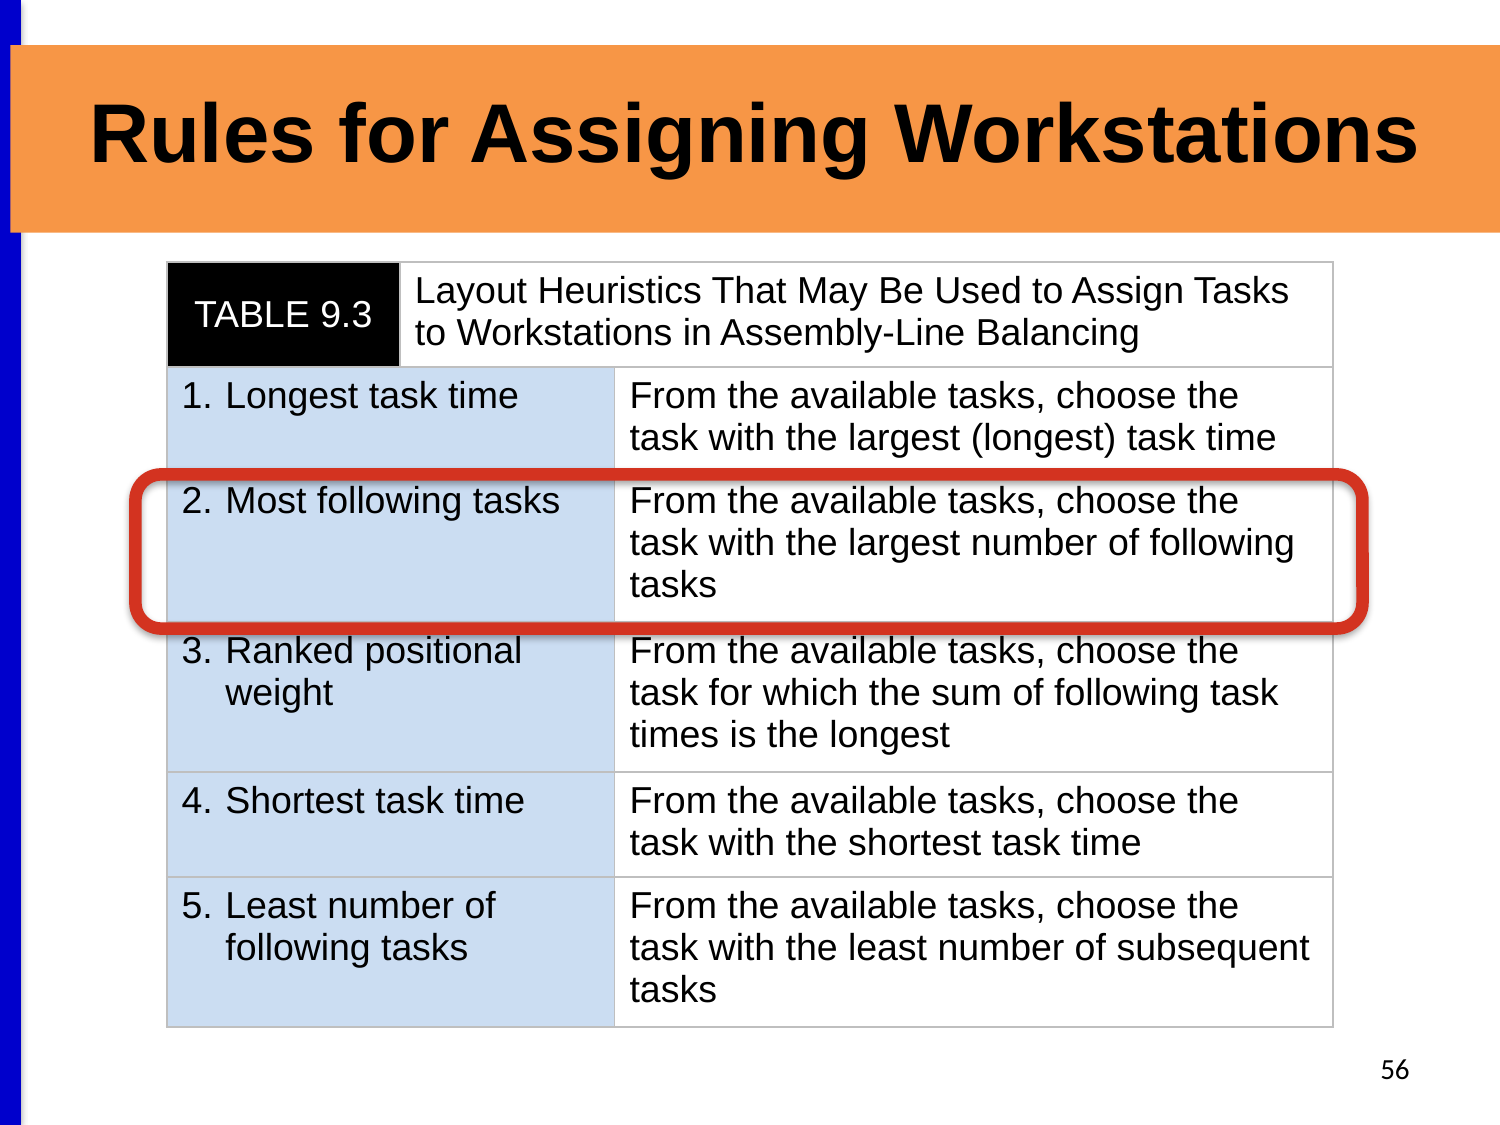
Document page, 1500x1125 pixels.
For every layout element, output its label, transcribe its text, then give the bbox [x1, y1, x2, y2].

table_header Layout Heuristics That May Be Used to Assign Tasks to Workstations in Assembly-Line Balancing [401, 263, 1332, 366]
text_box [134, 473, 1364, 630]
table_cell From the available tasks, choose the task with the shortest task time [615, 773, 1332, 876]
table_cell From the available tasks, choose the task with the largest (longest) task time [615, 368, 1332, 471]
table_header TABLE 9.3 [168, 263, 399, 366]
table_cell 1. Longest task time [168, 368, 614, 471]
title Rules for Assigning Workstations [10, 45, 1500, 233]
table_cell From the available tasks, choose the task for which the sum of following task times is the longest [615, 637, 1332, 771]
slide_number 56 [1074, 1042, 1425, 1103]
table_cell 3. Ranked positional weight [168, 637, 614, 771]
table_cell 5. Least number of following tasks [168, 878, 614, 1026]
table_cell 4. Shortest task time [168, 773, 614, 876]
table_cell From the available tasks, choose the task with the least number of subsequent tasks [615, 878, 1332, 1026]
